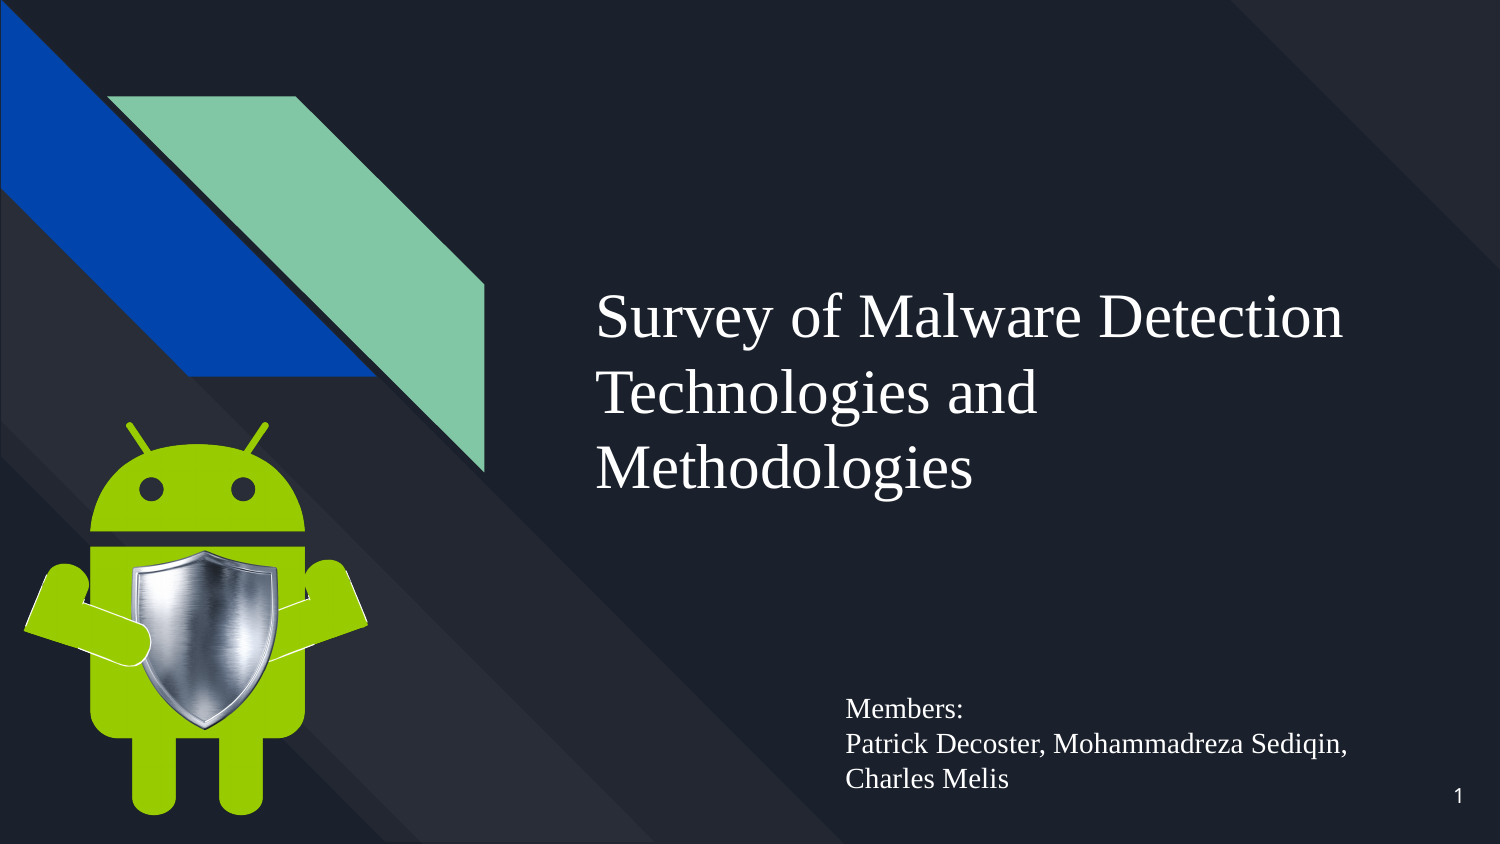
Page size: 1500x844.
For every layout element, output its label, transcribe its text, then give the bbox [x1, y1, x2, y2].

subtitle Members: Patrick Decoster, Mohammadreza Sediqin, Charles Melis [830, 674, 1433, 800]
slide_number ‹#› [1389, 764, 1480, 830]
title Survey of Malware Detection Technologies and Methodologies [580, 258, 1404, 518]
picture [23, 421, 368, 817]
